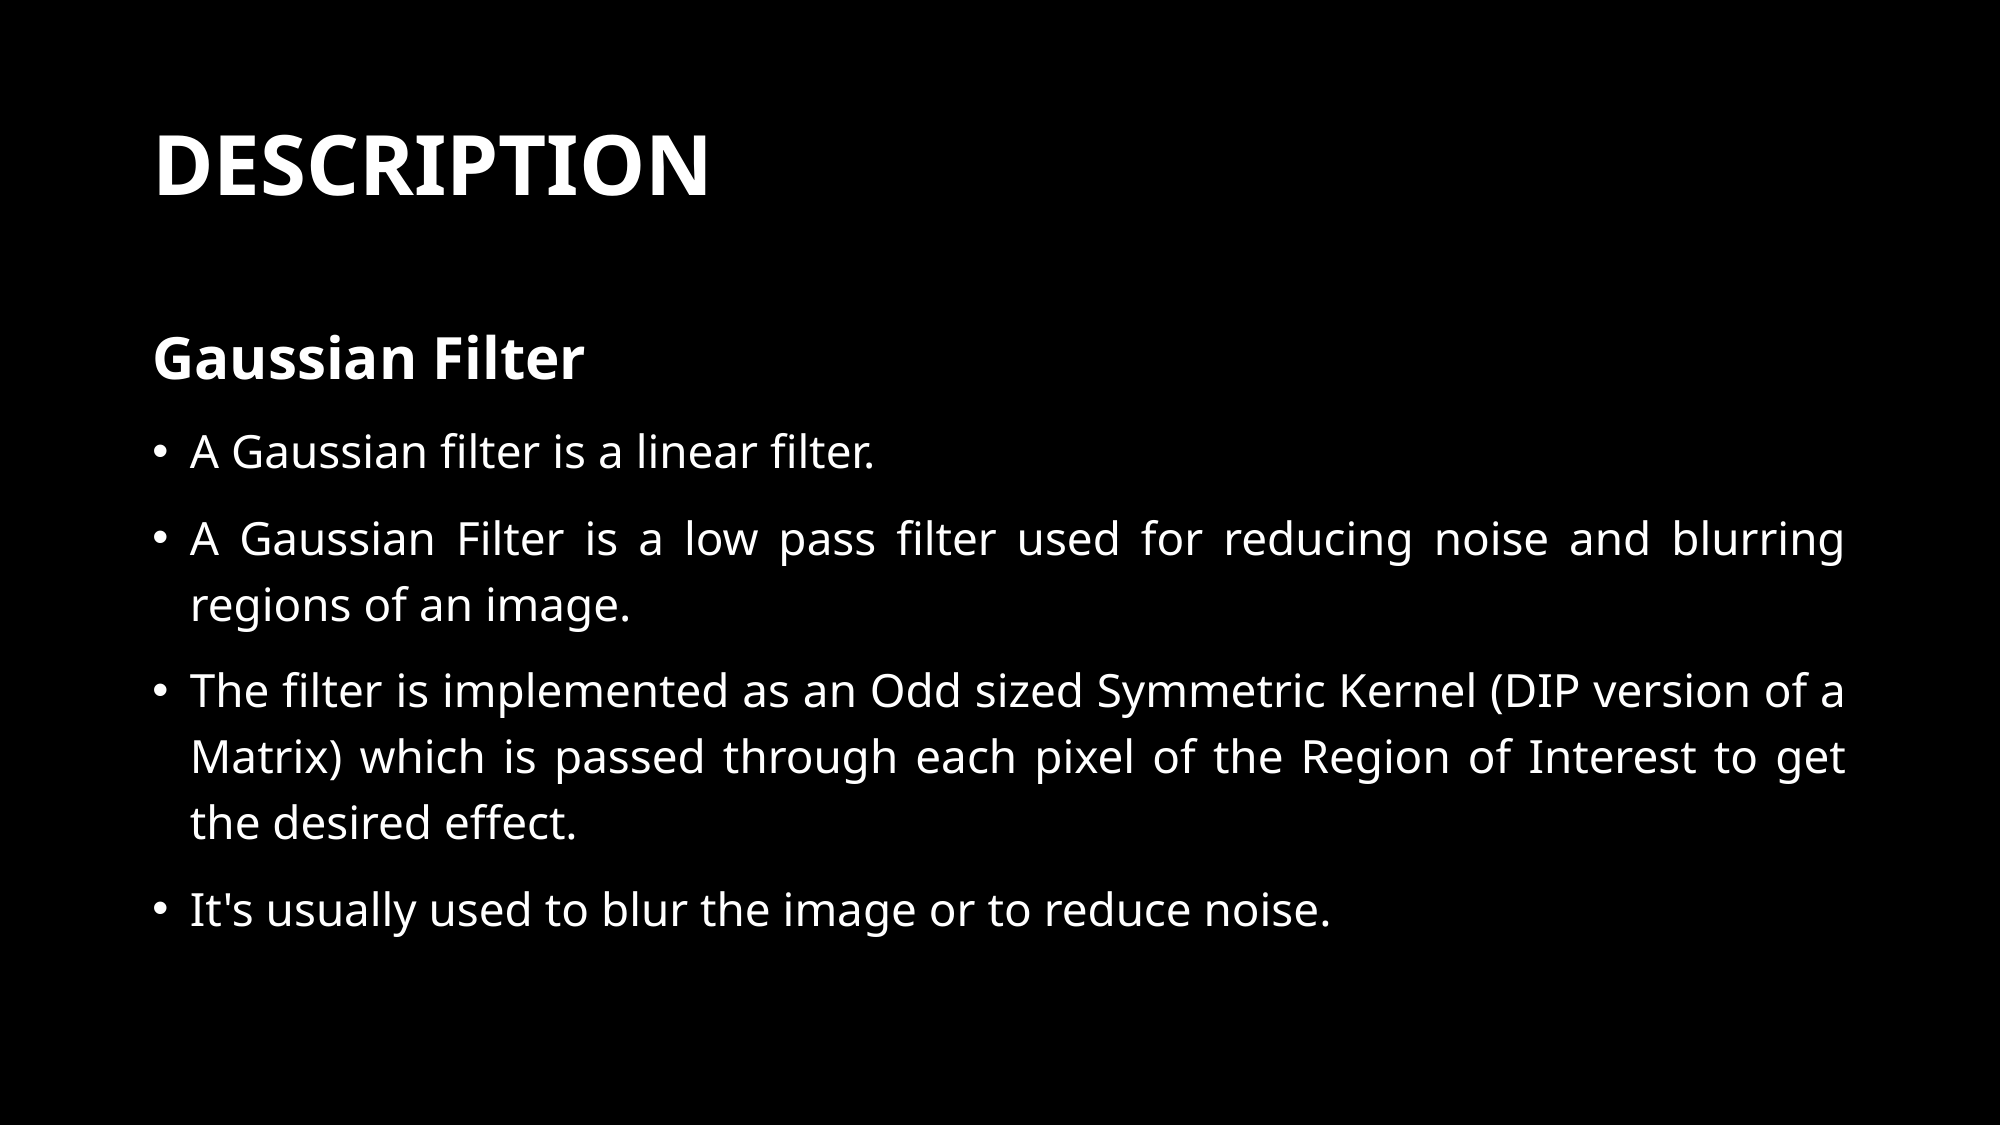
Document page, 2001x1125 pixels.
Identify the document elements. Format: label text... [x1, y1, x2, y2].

title DESCRIPTION [137, 59, 1863, 278]
list Gaussian Filter A Gaussian filter is a linear filter. A Gaussian Filter is a low pass filter used for reducing noise and blurring regions of an image. The filter is implemented as an Odd sized Symmetric Kernel (DIP version of a Matrix) which is passed through each pixel of the Region of Interest to get the desired effect. It's usually used to blur the image or to reduce noise. [137, 299, 1863, 1014]
